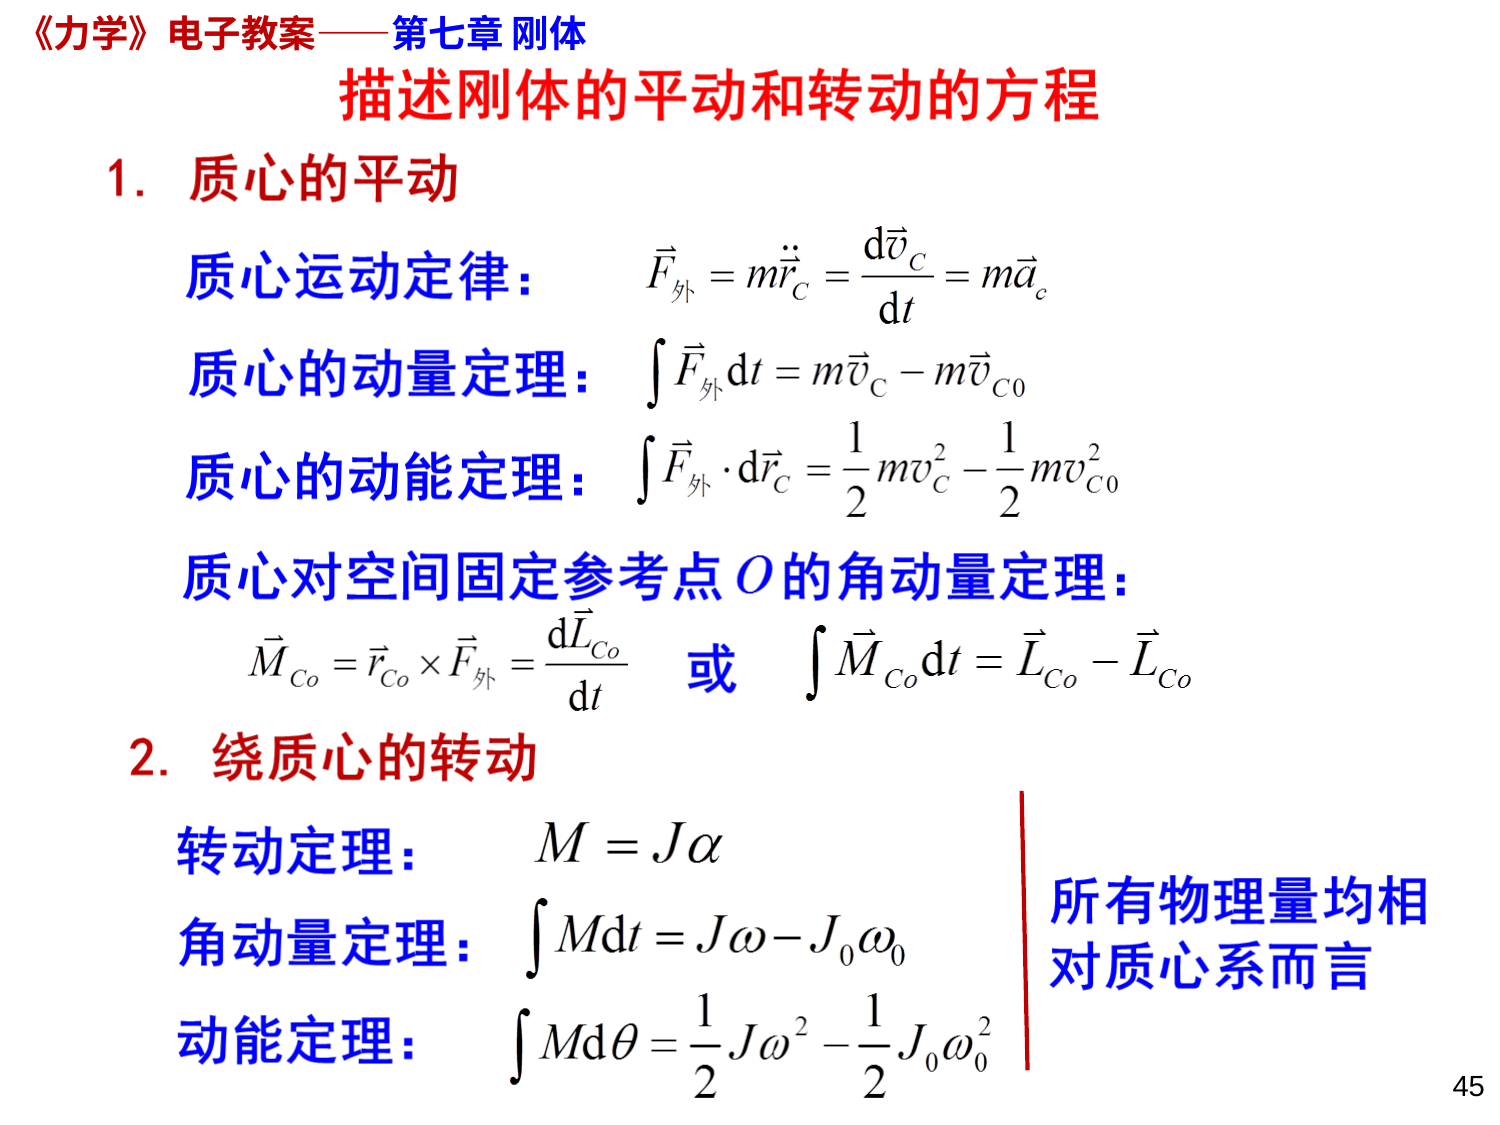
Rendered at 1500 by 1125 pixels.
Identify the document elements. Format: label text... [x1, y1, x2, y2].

picture [1028, 848, 1465, 1029]
picture [72, 37, 1359, 1109]
slide_number 45 [1149, 1059, 1500, 1118]
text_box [1021, 790, 1028, 1071]
picture [1015, 848, 1021, 1029]
